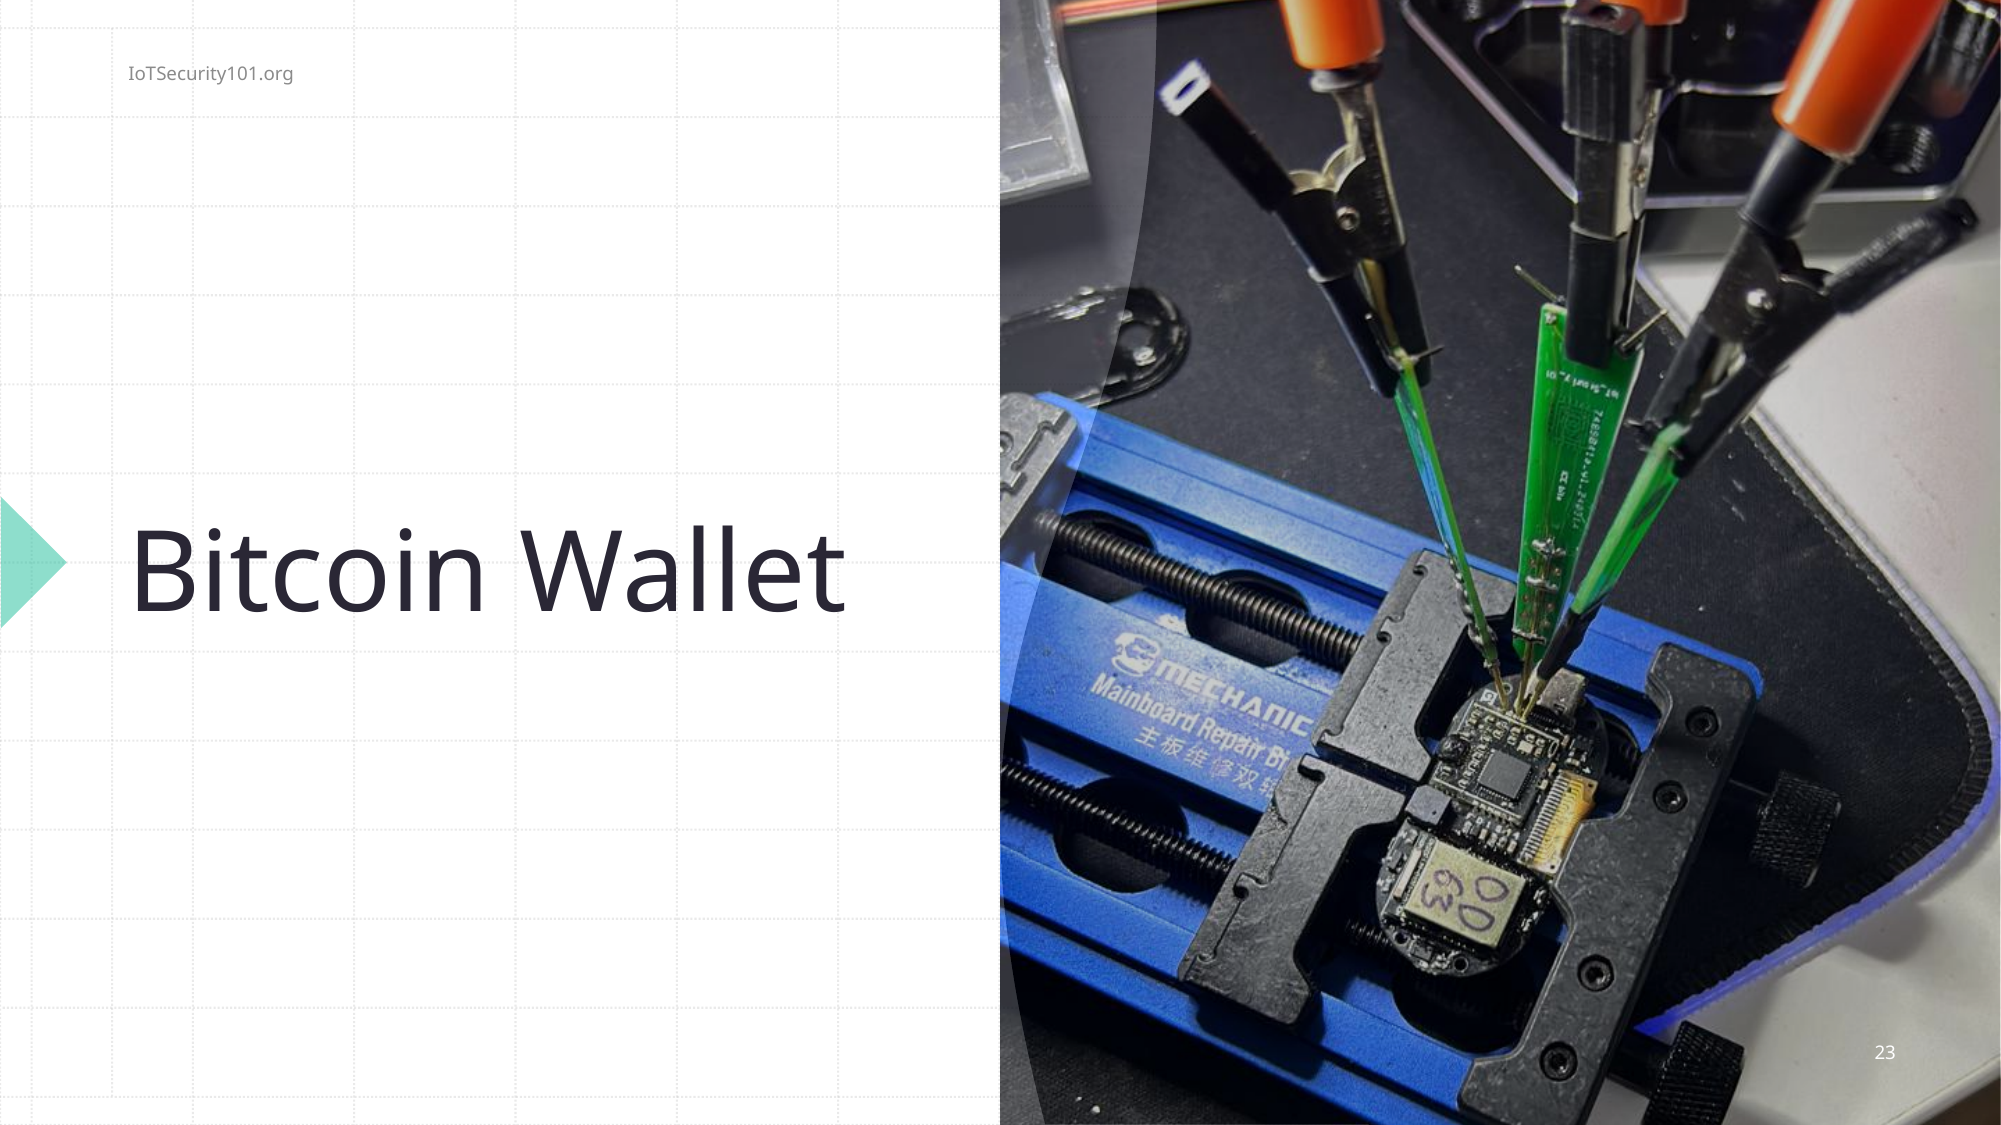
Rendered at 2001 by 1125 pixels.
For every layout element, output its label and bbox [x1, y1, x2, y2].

list [1000, 0, 2000, 1125]
text_box [0, 0, 1000, 1125]
